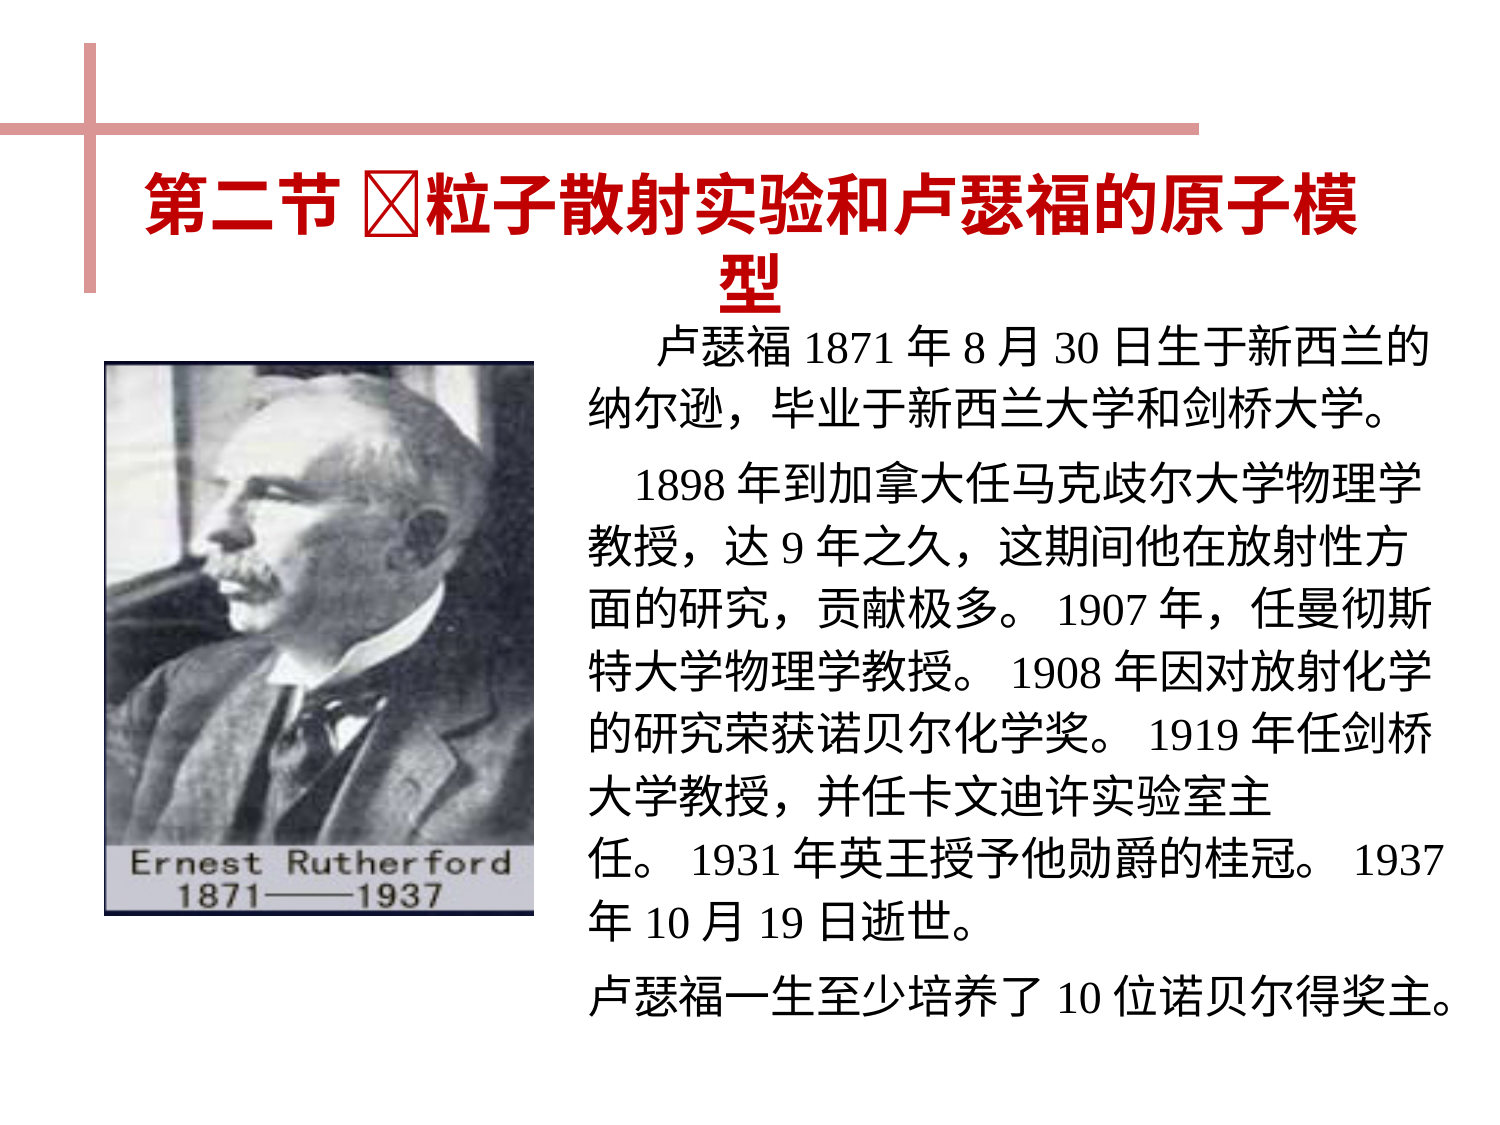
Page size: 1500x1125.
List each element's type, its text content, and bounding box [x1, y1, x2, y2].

text_box 卢瑟福1871年8月30日生于新西兰的纳尔逊，毕业于新西兰大学和剑桥大学。 1898年到加拿大任马克歧尔大学物理学教授，达9年之久，这期间他在放射性方面的研究，贡献极多。1907年，任曼彻斯特大学物理学教授。1908年因对放射化学的研究荣获诺贝尔化学奖。1919年任剑桥大学教授，并任卡文迪许实验室主任。1931年英王授予他勋爵的桂冠。1937年10月19日逝世。 卢瑟福一生至少培养了10位诺贝尔得奖主。 [572, 302, 1471, 1030]
picture [104, 361, 534, 917]
text_box 第二节 粒子散射实验和卢瑟福的原子模型 [104, 155, 1399, 263]
